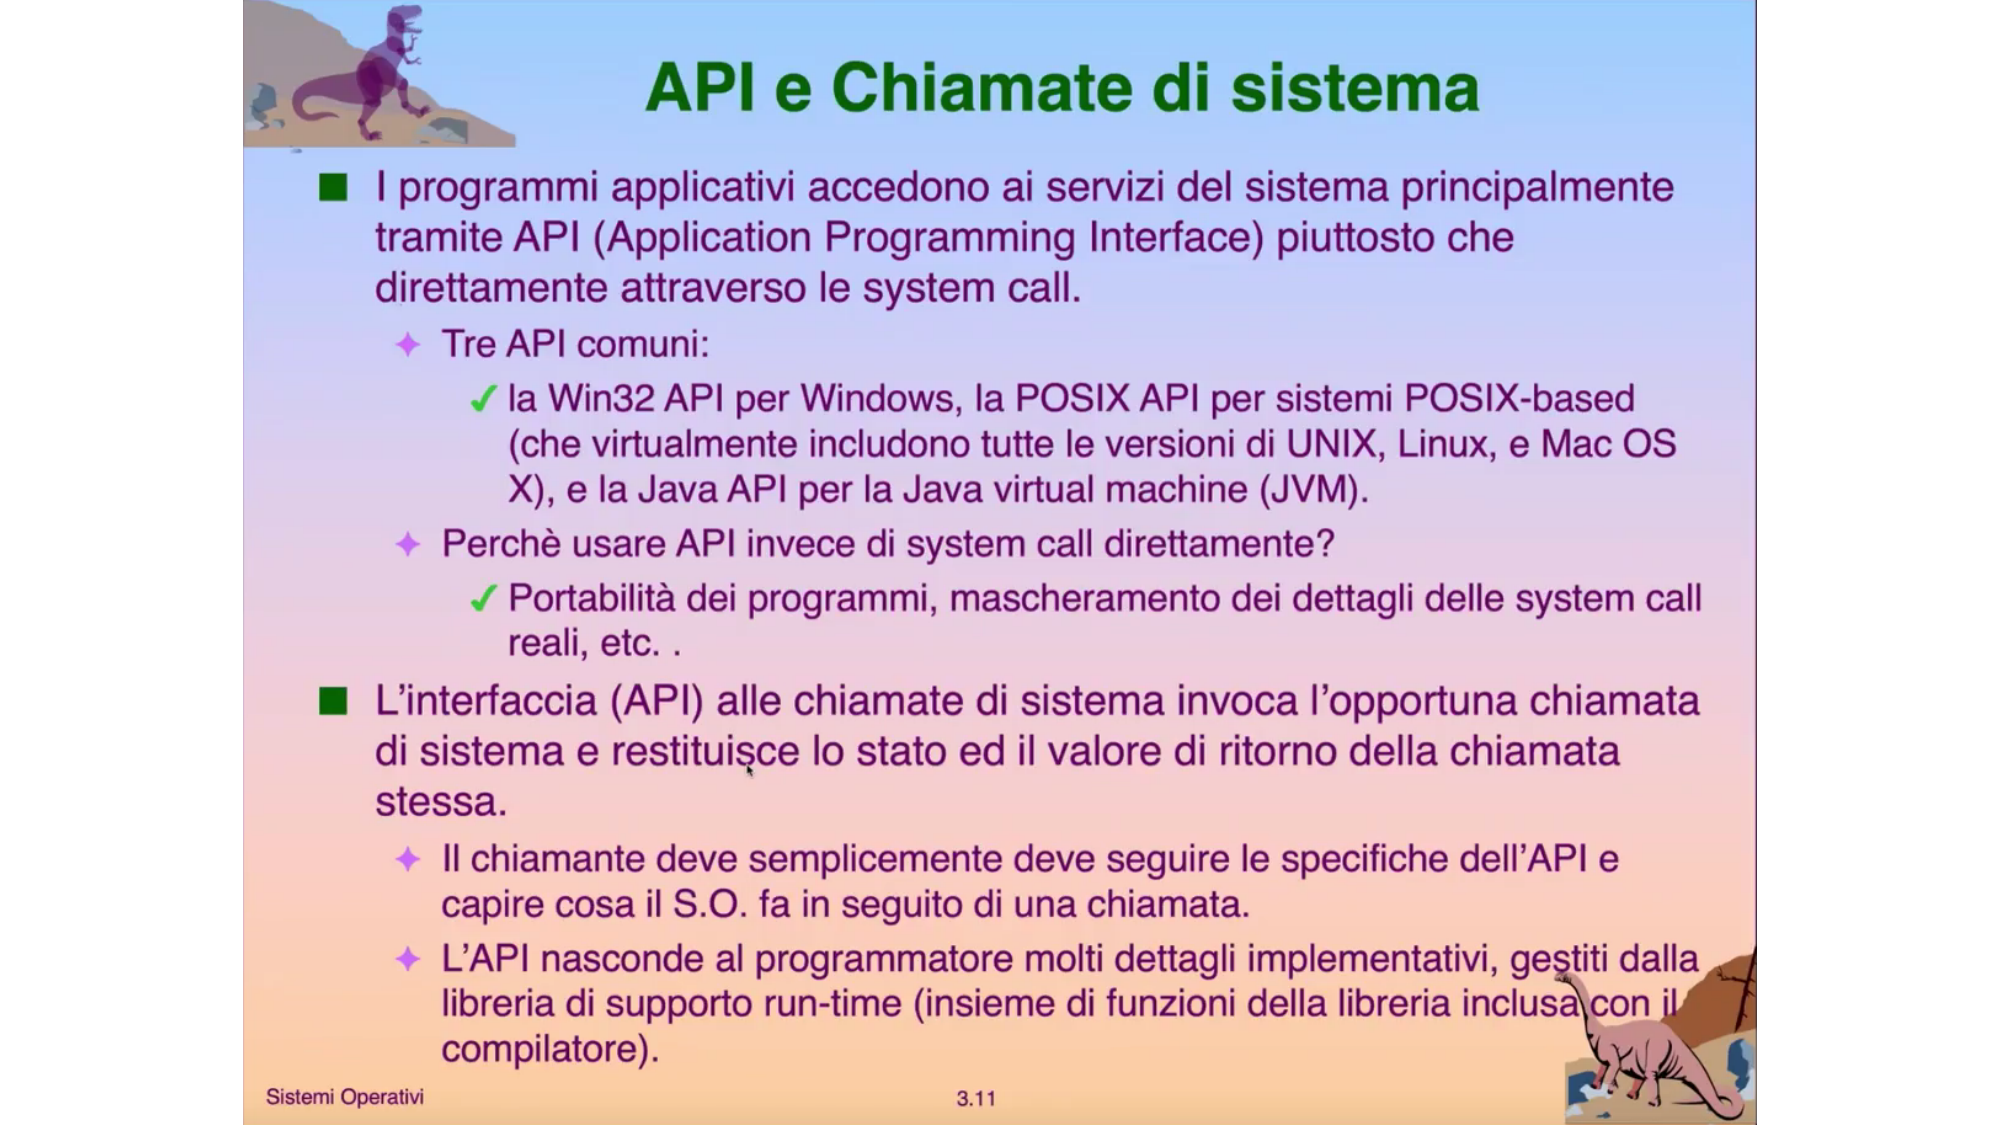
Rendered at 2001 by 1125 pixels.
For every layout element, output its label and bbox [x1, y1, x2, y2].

picture [243, 0, 1757, 1125]
